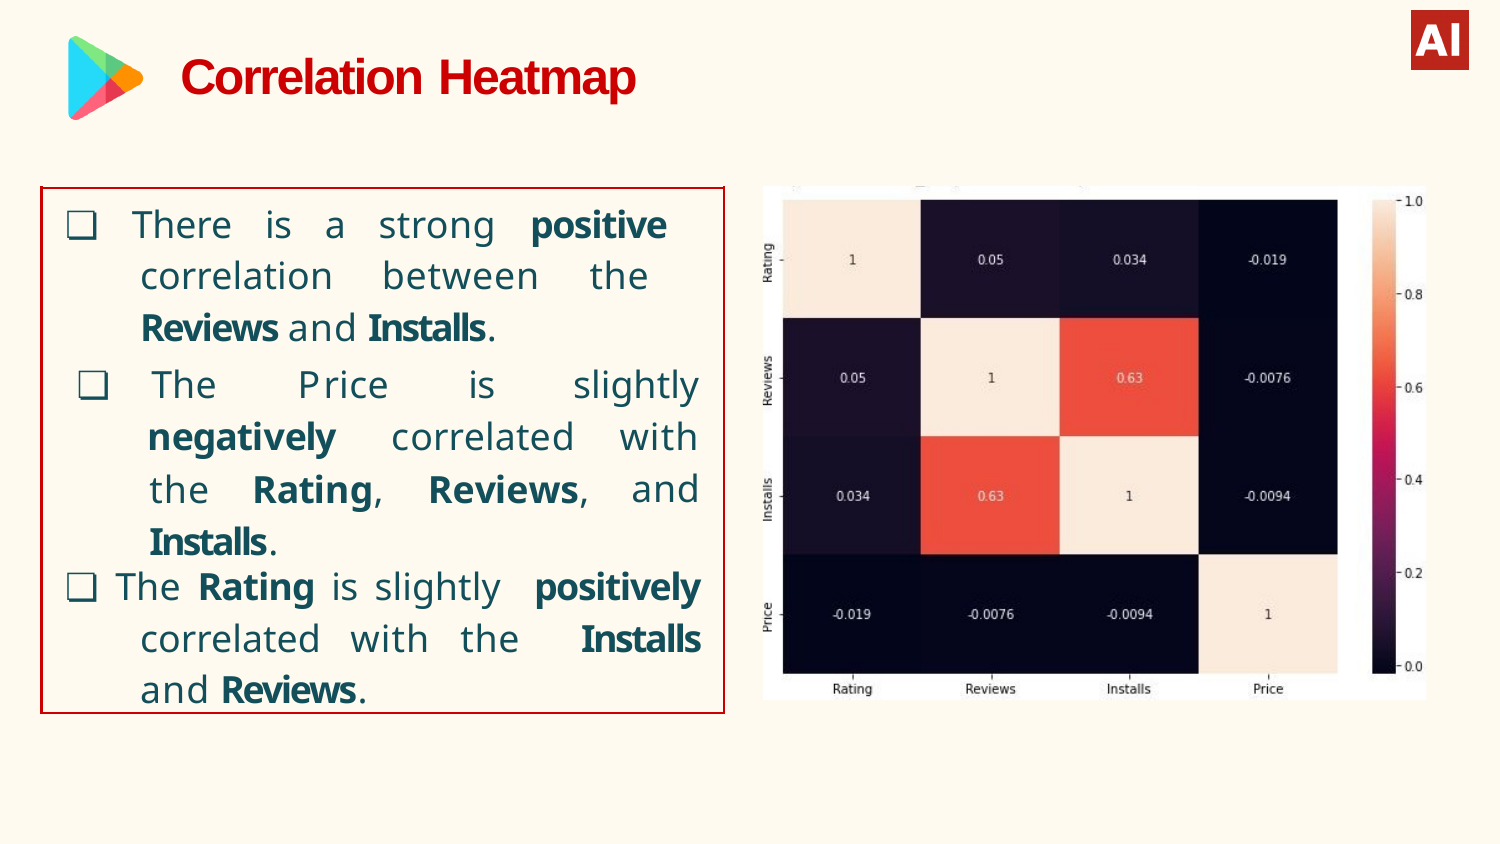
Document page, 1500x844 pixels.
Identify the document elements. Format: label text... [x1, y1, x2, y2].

text_box ❏ There is a strong positive correlation between the Reviews and Installs. [63, 192, 700, 349]
text_box ❏ The Price is slightly negatively correlated with and [64, 352, 701, 510]
text_box [63, 36, 148, 120]
text_box ❏ The Rating is slightly positively correlated with the Installs and Reviews. [63, 555, 701, 711]
title Correlation Heatmap [178, 42, 823, 186]
text_box the Rating, Reviews, Installs. [147, 457, 599, 555]
text_box [762, 186, 1427, 700]
picture [1411, 10, 1469, 70]
